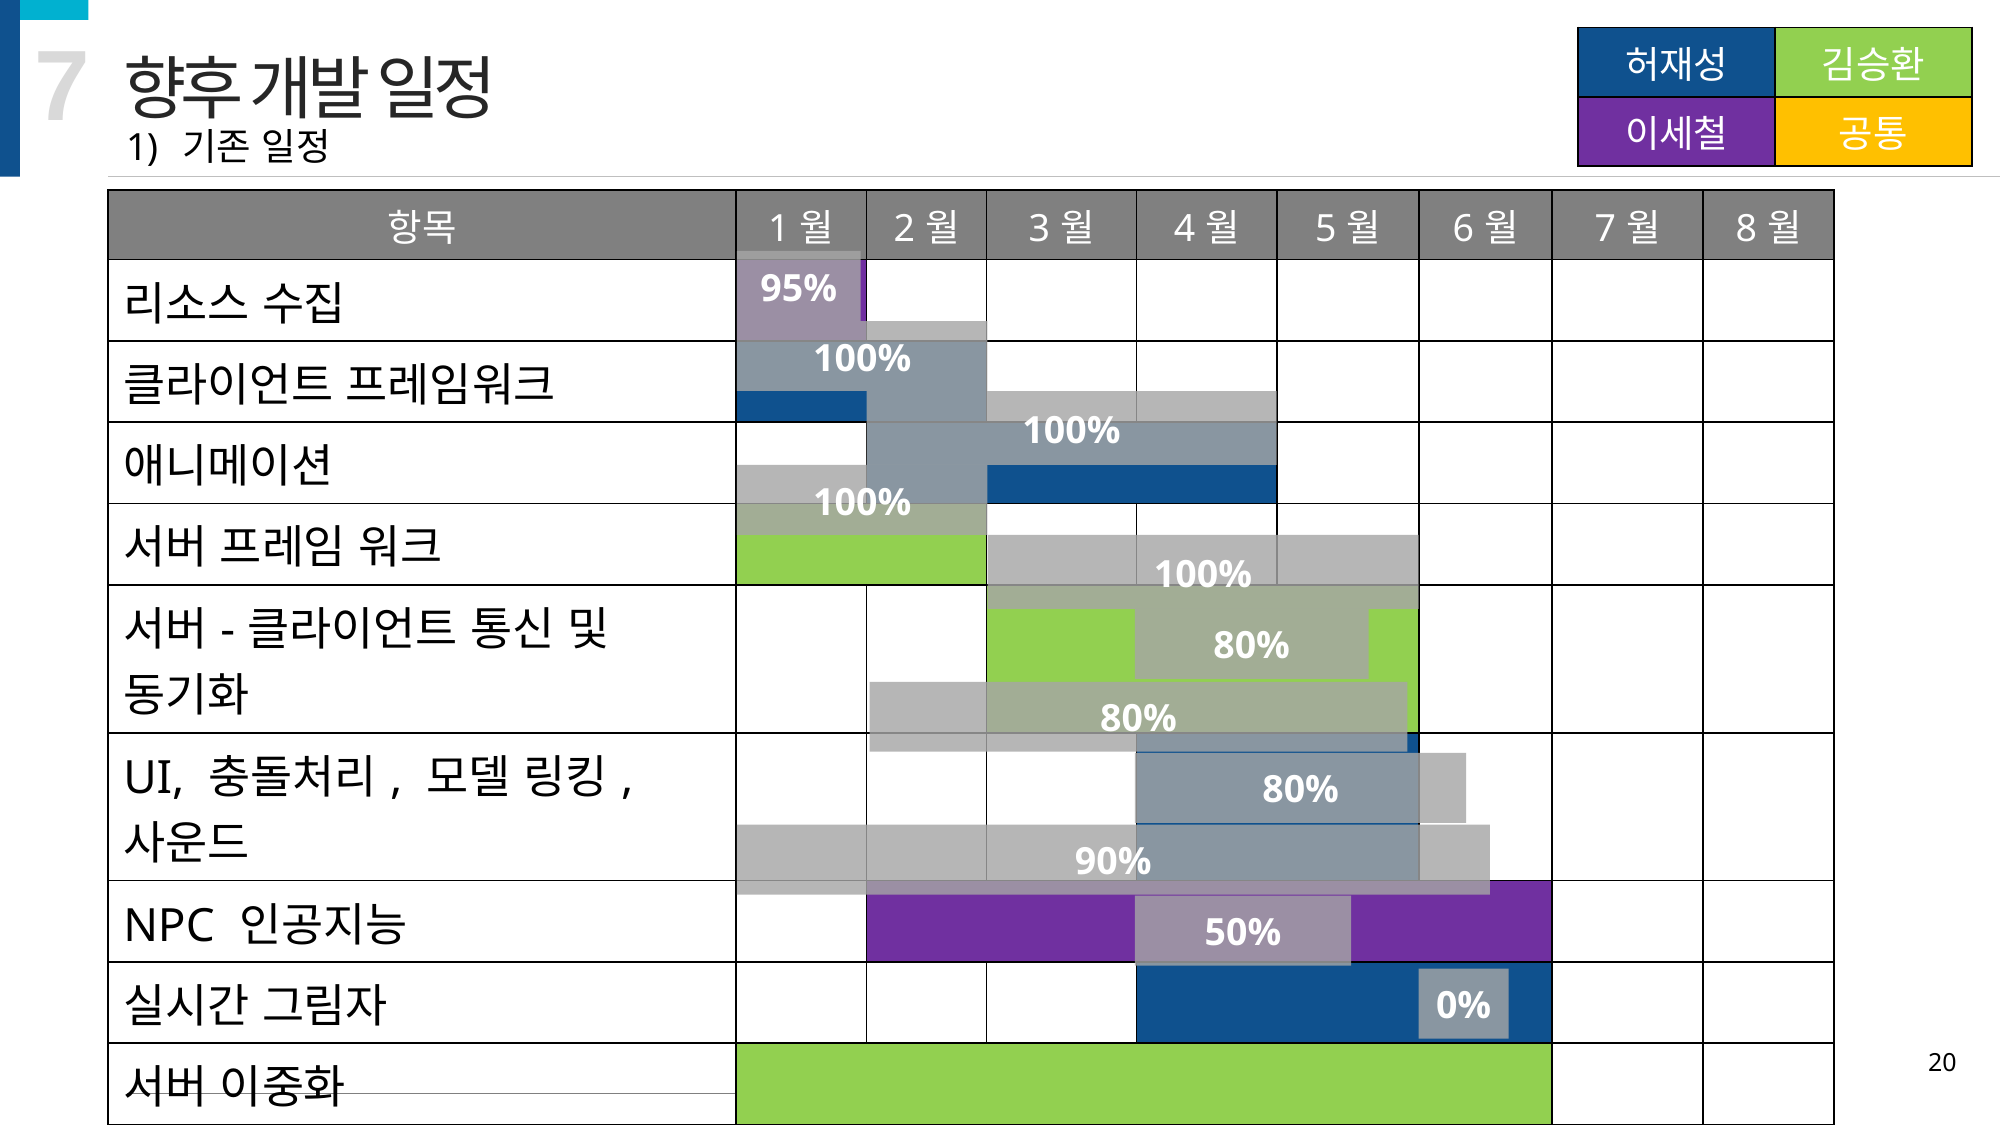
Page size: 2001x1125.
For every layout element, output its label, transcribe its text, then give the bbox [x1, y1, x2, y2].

table_cell [1704, 734, 1833, 880]
table_cell [1553, 963, 1702, 1042]
table_cell [987, 610, 1418, 732]
table_cell [867, 586, 986, 732]
text_box [19, 0, 89, 21]
table_cell [1420, 342, 1551, 421]
table_cell [737, 392, 866, 421]
table_cell [737, 1044, 1551, 1124]
table_cell [1137, 260, 1276, 340]
table_header 1월 [737, 191, 866, 259]
table_header 4월 [1137, 191, 1276, 259]
text_box 95% [736, 250, 862, 320]
table_cell [1553, 734, 1702, 880]
table_cell 이세철 [1579, 98, 1774, 165]
table_cell UI, 충돌처리, 모델 링킹, 사운드 [109, 734, 735, 880]
table_cell 서버-클라이언트 통신 및 동기화 [109, 586, 735, 732]
table_cell [1420, 734, 1551, 880]
table_cell [862, 260, 866, 320]
table_cell [737, 734, 866, 824]
table_cell [1704, 586, 1833, 732]
table_cell [1704, 881, 1833, 961]
table_cell [1704, 504, 1833, 584]
table_cell [1352, 881, 1551, 961]
table_cell [867, 734, 986, 824]
table_cell [1420, 423, 1551, 503]
table_cell [1420, 586, 1551, 732]
table_header 7월 [1553, 191, 1702, 259]
table_cell NPC 인공지능 [109, 881, 735, 961]
text_box 80% [1134, 752, 1467, 824]
table_cell [987, 753, 1134, 824]
table_cell [987, 260, 1136, 340]
table_cell [867, 963, 986, 1042]
table_cell 실시간 그림자 [109, 963, 735, 1042]
table_cell 리소스 수집 [109, 260, 735, 340]
table_cell [988, 504, 1136, 534]
table_cell [1137, 342, 1276, 390]
text_box 100% [986, 534, 1420, 610]
table_cell [1408, 734, 1418, 752]
table_cell 공통 [1776, 98, 1971, 165]
text_box [0, 0, 21, 178]
table_cell [1704, 342, 1833, 421]
text_box 80% [869, 681, 1408, 753]
table_cell [1553, 881, 1702, 961]
table_cell 서버 이중화 [109, 1044, 735, 1124]
table_cell [1704, 963, 1833, 1042]
table_cell 애니메이션 [109, 423, 735, 503]
table_cell [1137, 504, 1276, 534]
text_box 향후 개발 일정 [108, 37, 748, 135]
text_box 90% [736, 824, 1491, 896]
table_header 허재성 [1579, 28, 1774, 96]
table_cell [988, 342, 1136, 390]
table_cell [1420, 260, 1551, 340]
table_cell [1278, 342, 1418, 421]
table_cell [1278, 504, 1418, 534]
table_cell [737, 586, 866, 732]
table_header 8월 [1704, 191, 1833, 259]
text_box [1835, 1050, 1988, 1119]
text_box 기존 일정 [111, 115, 396, 176]
table_header 김승환 [1776, 28, 1971, 96]
table_cell [1278, 260, 1418, 340]
table_cell [1278, 423, 1418, 503]
table_cell 서버 프레임 워크 [109, 504, 735, 584]
table_cell [1553, 504, 1702, 584]
text_box 7 [20, 13, 106, 149]
table_header 항목 [109, 191, 735, 259]
text_box 80% [1134, 608, 1370, 680]
table_cell [1704, 260, 1833, 340]
table_cell [1420, 504, 1551, 584]
text_box 100% [736, 320, 988, 392]
text_box 100% [736, 464, 988, 536]
table_cell [987, 963, 1136, 1042]
table_cell [737, 536, 986, 584]
table_cell [1553, 423, 1702, 503]
table_cell 클라이언트 프레임워크 [109, 342, 735, 421]
table_cell [867, 260, 986, 320]
table_header 5월 [1278, 191, 1418, 259]
table_cell [1704, 423, 1833, 503]
table_cell [737, 896, 866, 961]
table_cell [737, 963, 866, 1042]
table_header 3월 [987, 191, 1136, 259]
text_box 100% [866, 390, 1278, 466]
table_cell [1553, 342, 1702, 421]
table_cell [1553, 586, 1702, 732]
table_cell [867, 896, 1134, 961]
table_header 6월 [1420, 191, 1551, 259]
table_cell [1553, 1044, 1702, 1124]
table_cell [737, 423, 866, 464]
table_cell [988, 466, 1276, 503]
table_header 2월 [867, 191, 986, 259]
text_box 50% [1134, 895, 1352, 967]
slide_number 20 [1907, 1033, 1972, 1094]
table_cell [1553, 260, 1702, 340]
table_cell [1704, 1044, 1833, 1124]
text_box 0% [1418, 968, 1510, 1040]
table_cell [1137, 963, 1551, 1042]
